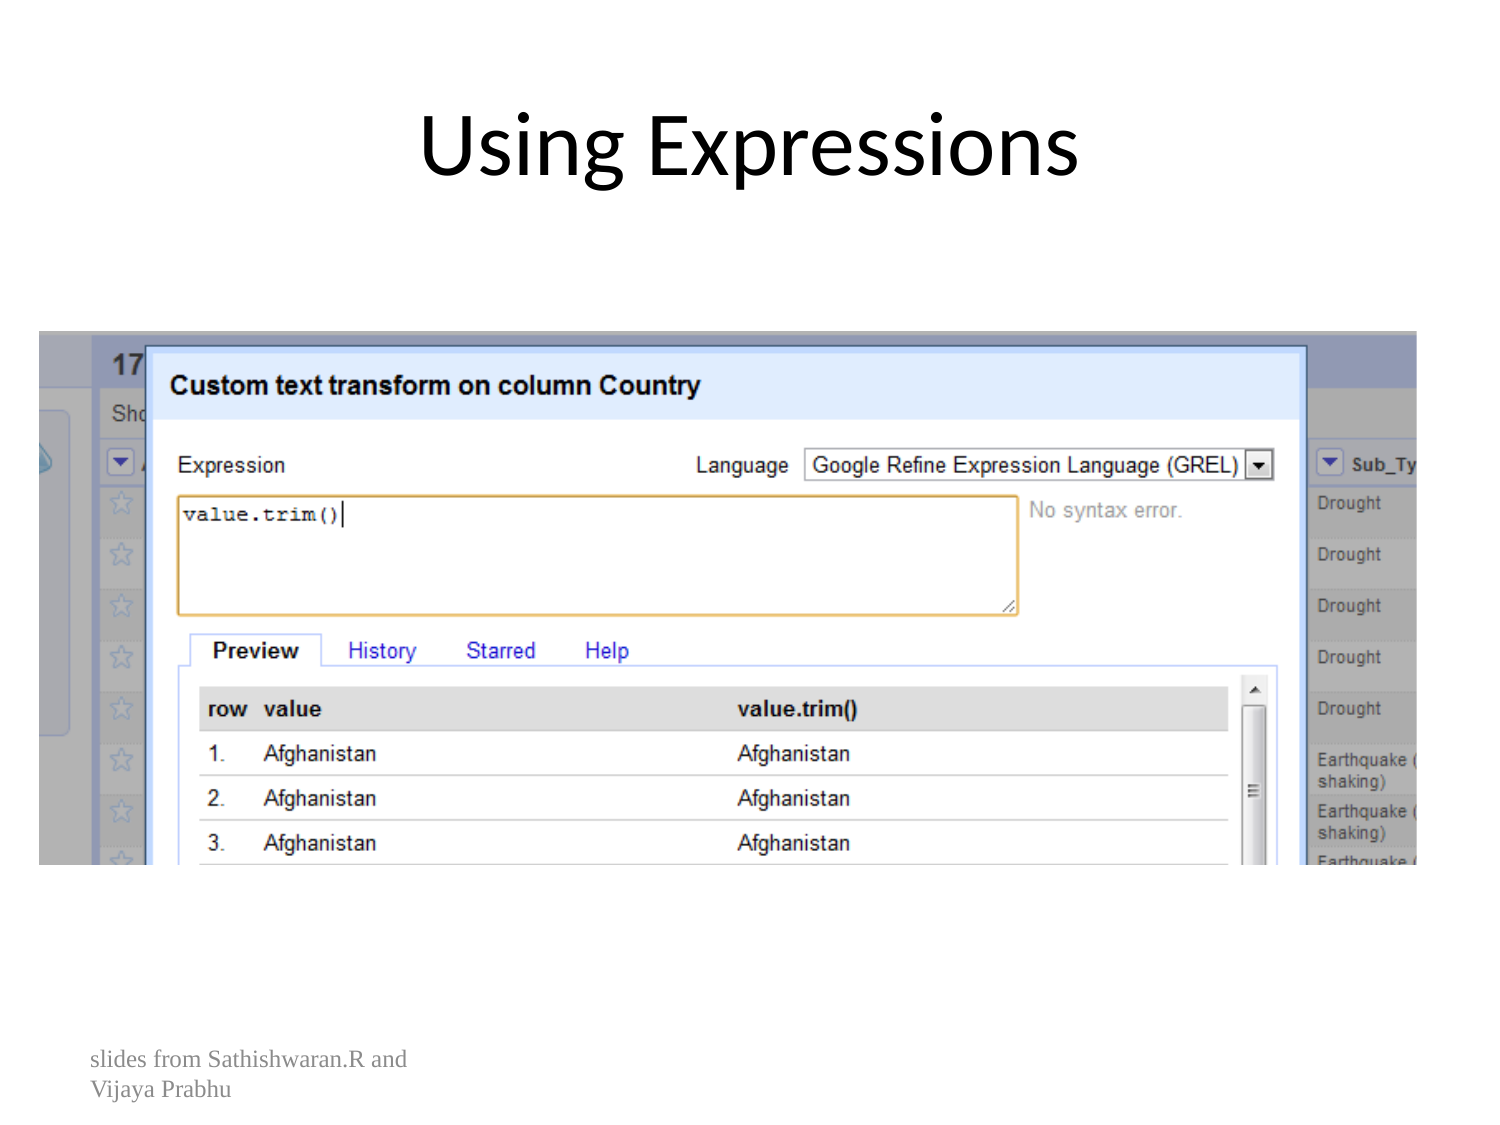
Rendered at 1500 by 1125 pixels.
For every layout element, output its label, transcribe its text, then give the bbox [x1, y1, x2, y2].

picture [38, 330, 1417, 866]
title Using Expressions [75, 45, 1425, 233]
slide_number slides from Sathishwaran.R and Vijaya Prabhu [75, 1042, 425, 1103]
